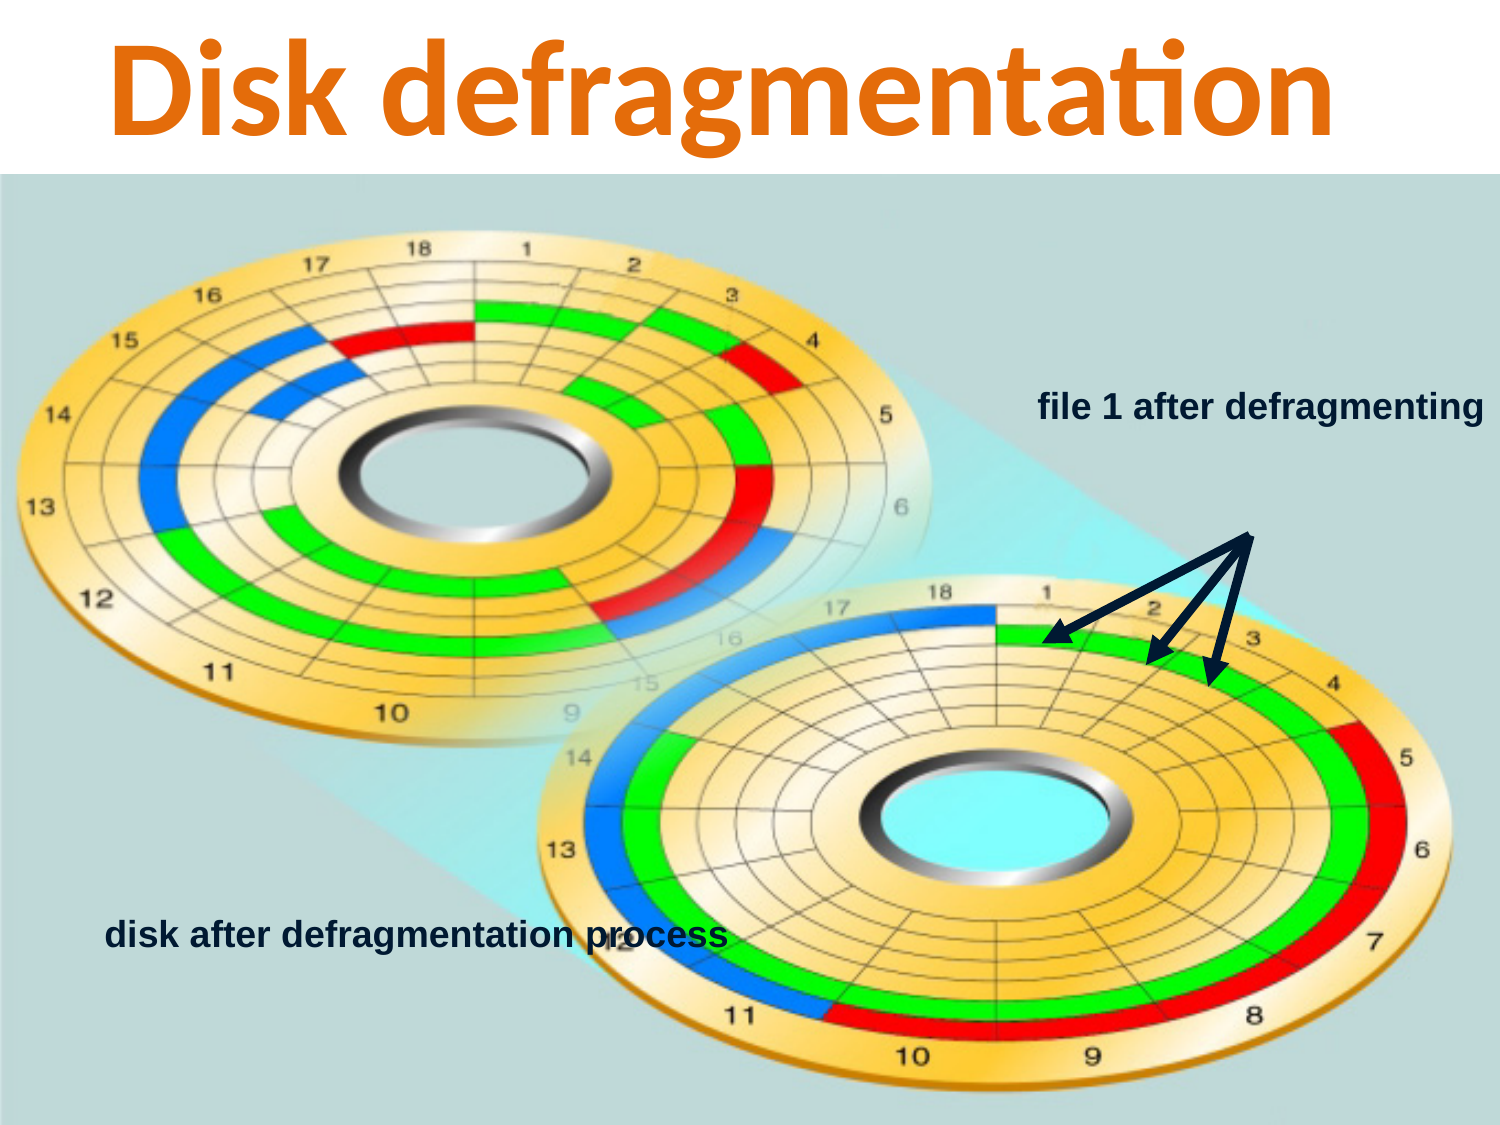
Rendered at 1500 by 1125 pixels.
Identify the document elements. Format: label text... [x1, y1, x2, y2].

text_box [0, 174, 1500, 1125]
title Disk defragmentation [0, 24, 1500, 174]
